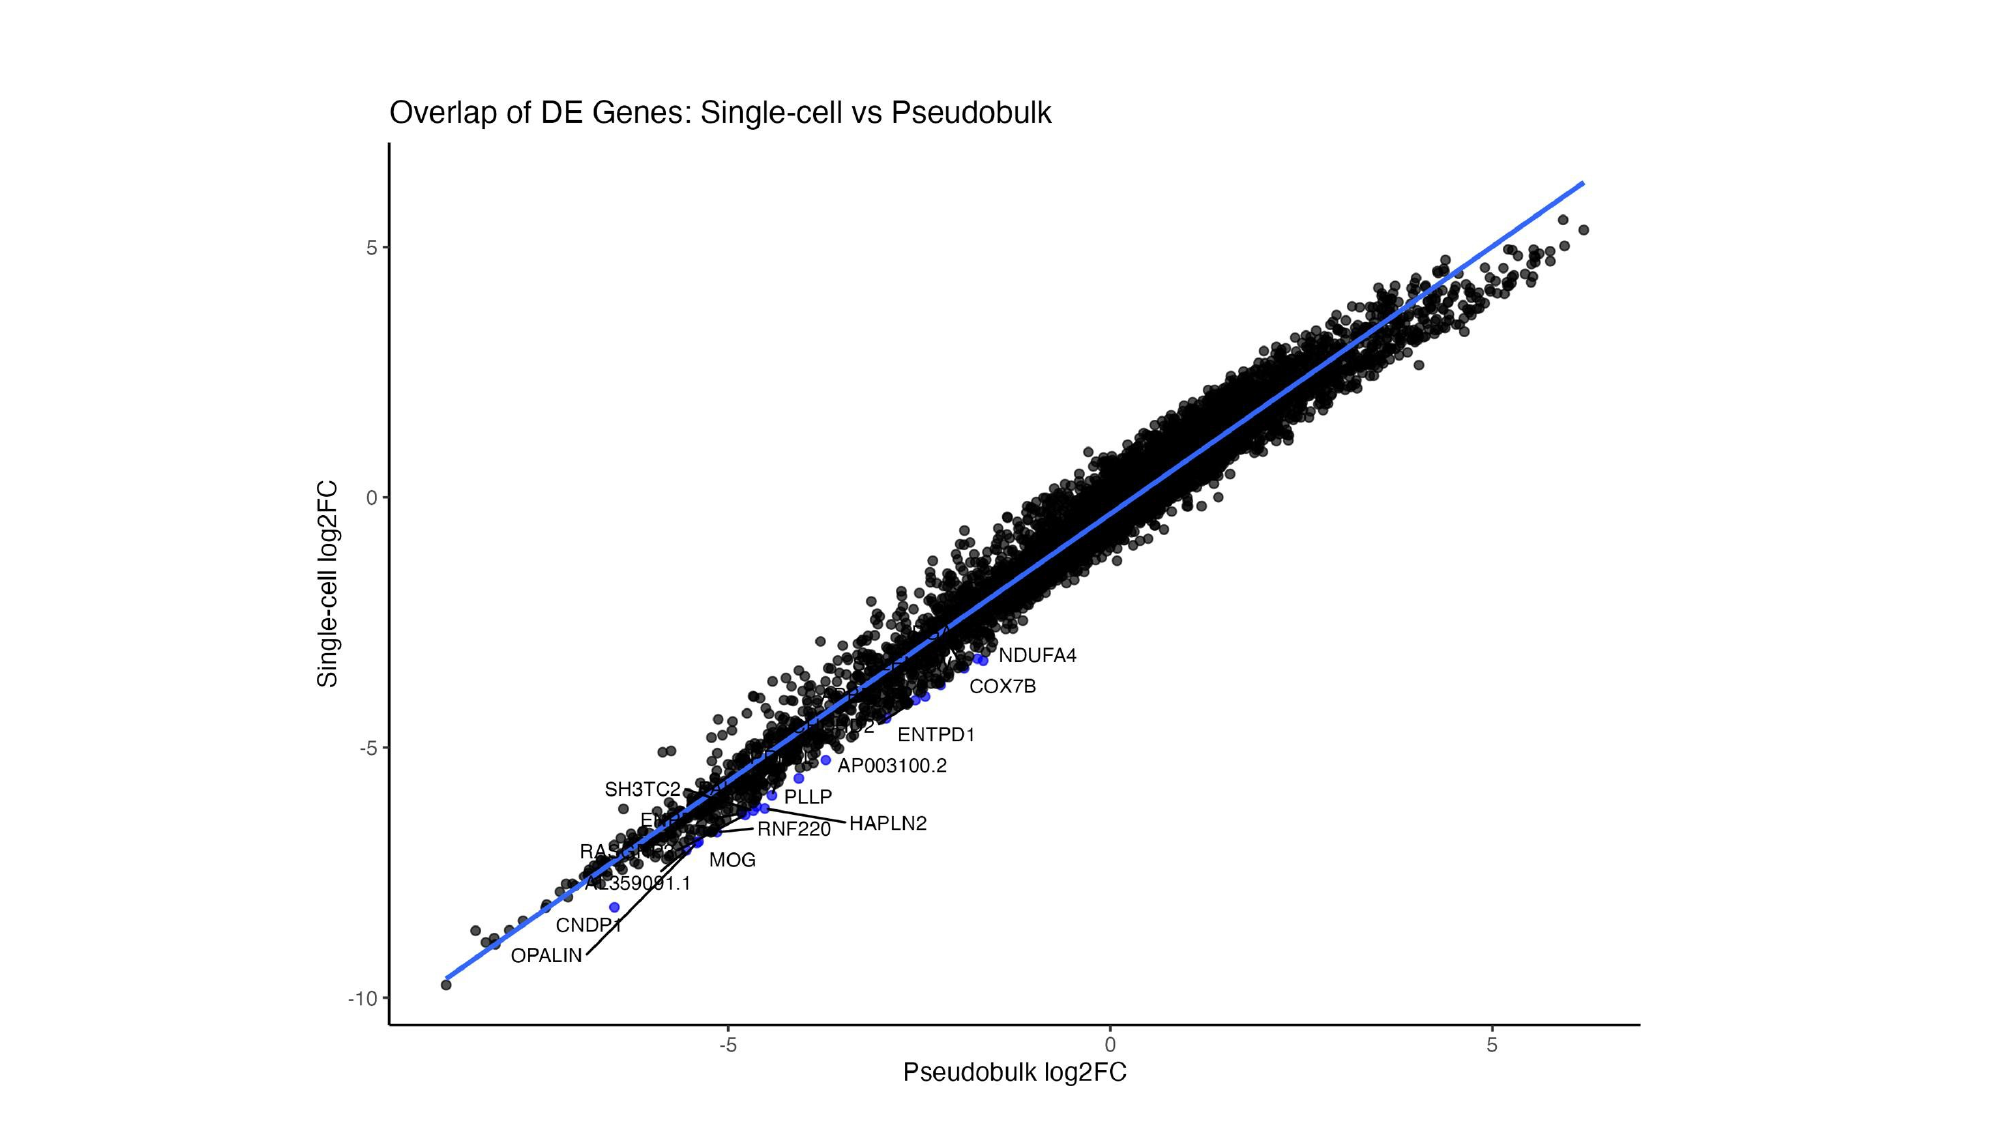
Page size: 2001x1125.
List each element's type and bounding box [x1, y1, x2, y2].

picture [315, 98, 1642, 1086]
